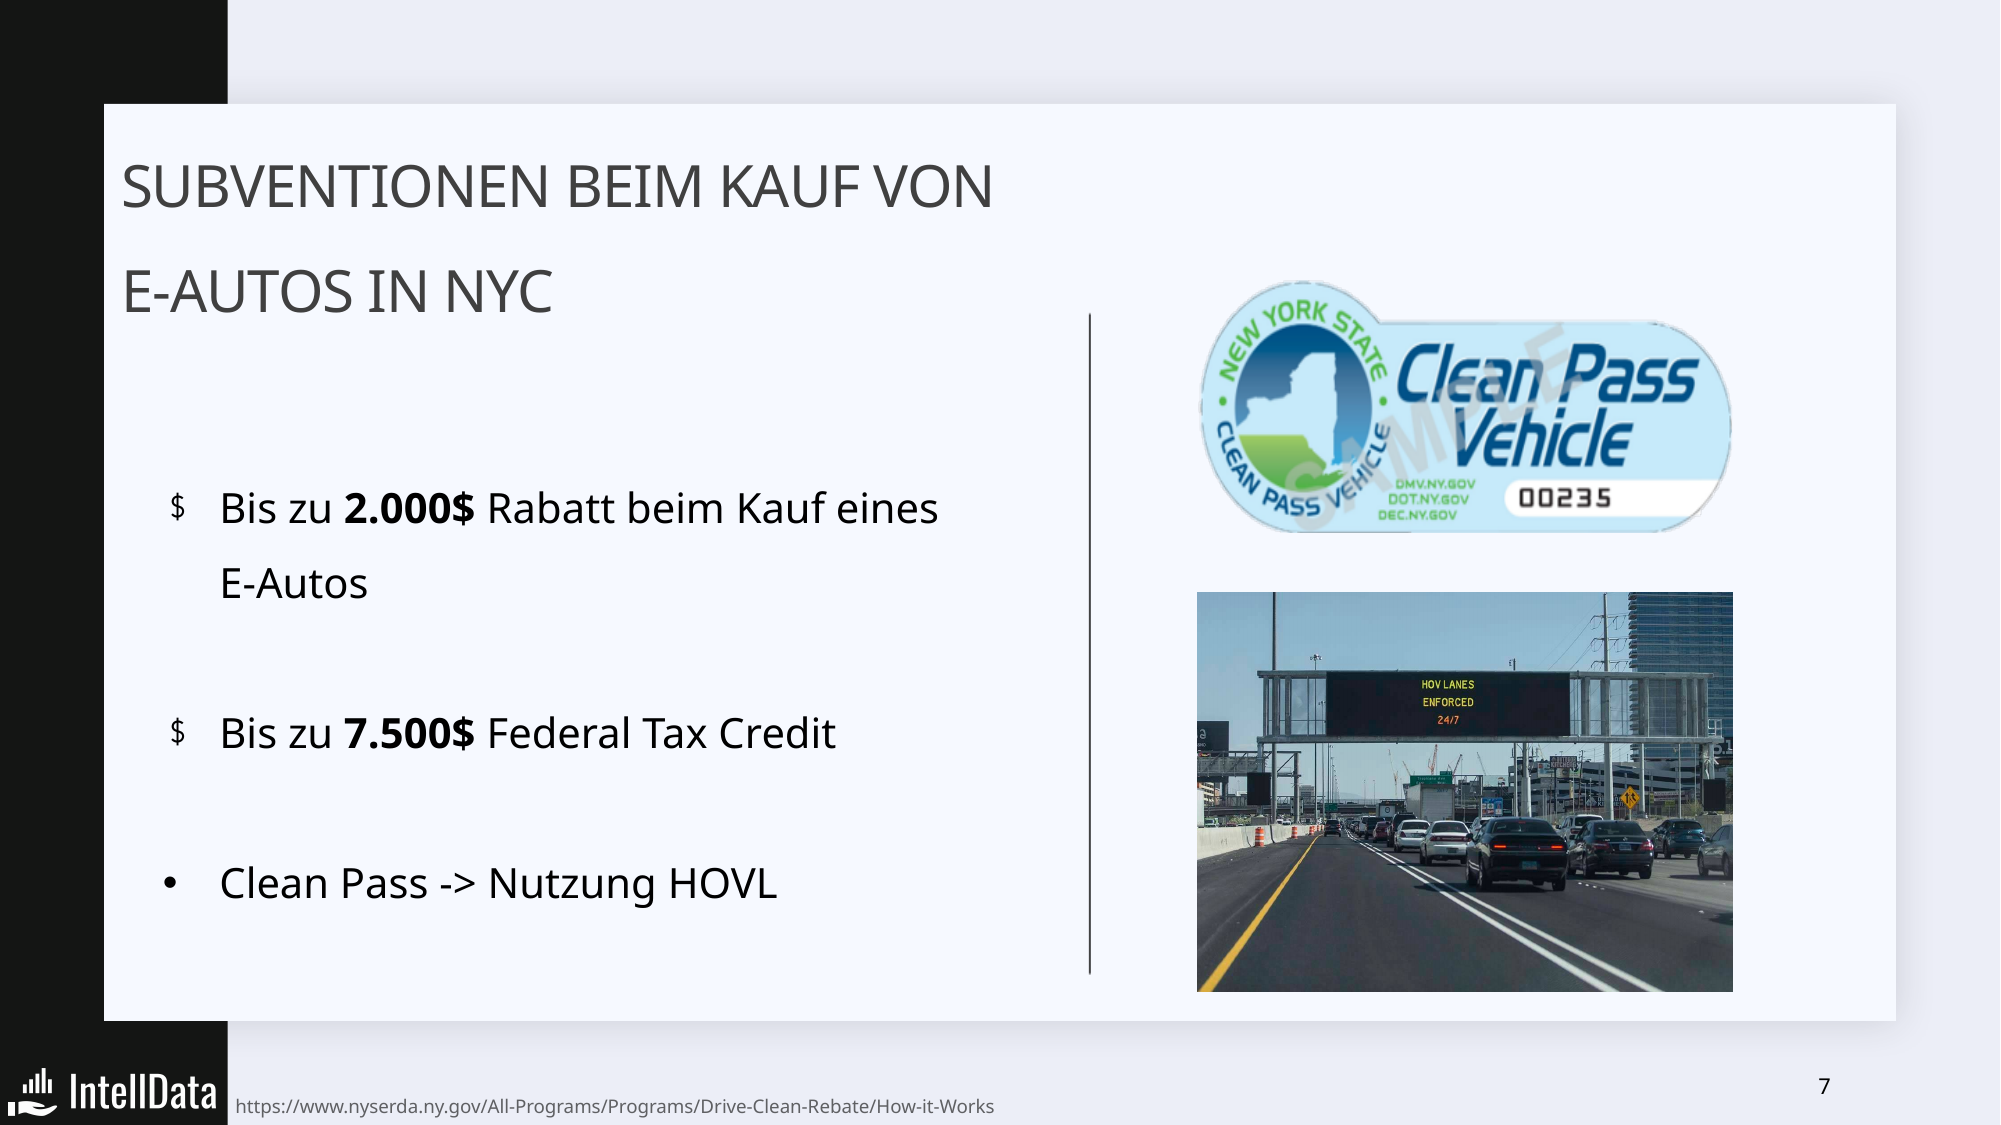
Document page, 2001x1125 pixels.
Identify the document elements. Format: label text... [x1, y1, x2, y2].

title Subventionen beim Kauf von E-Autos in NYC [106, 103, 1042, 334]
picture [162, 491, 193, 522]
picture [162, 716, 193, 747]
picture [1196, 280, 1733, 533]
text_box Bis zu 2.000$ Rabatt beim Kauf eines E-Autos Bis zu 7.500$ Federal Tax Credit Clean Pass -> Nutzung HOVL [148, 449, 1000, 915]
text_box https://www.nyserda.ny.gov/All-Programs/Programs/Drive-Clean-Rebate/How-it-Works [220, 1087, 1073, 1125]
picture [1197, 592, 1733, 992]
picture [1071, 304, 1111, 992]
picture [8, 1059, 216, 1123]
slide_number 7 [1803, 1057, 1932, 1118]
